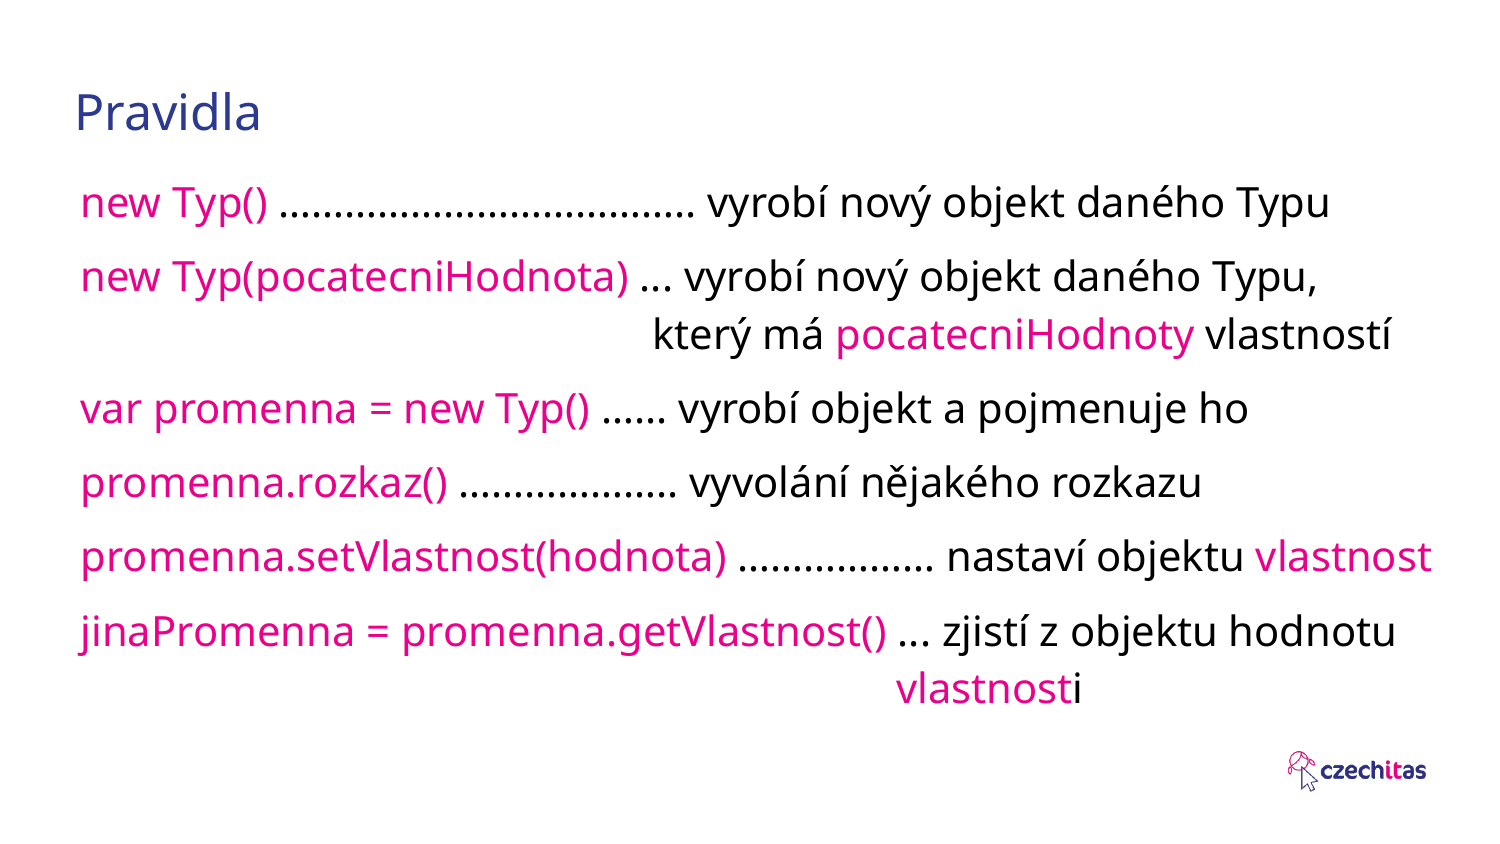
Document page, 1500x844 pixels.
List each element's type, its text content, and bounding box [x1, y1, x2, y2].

title Pravidla [74, 71, 1426, 148]
list new Typ() ……………………………….. vyrobí nový objekt daného Typu new Typ(pocatecniHodnota) ... vyrobí nový objekt daného Typu, který má pocatecniHodnoty vlastností var promenna = new Typ() …... vyrobí objekt a pojmenuje ho promenna.rozkaz() ……………….. vyvolání nějakého rozkazu promenna.setVlastnost(hodnota) ……………… nastaví objektu vlastnost jinaPromenna = promenna.getVlastnost() ... zjistí z objektu hodnotu vlastnosti [74, 168, 1466, 738]
picture [1287, 751, 1426, 792]
